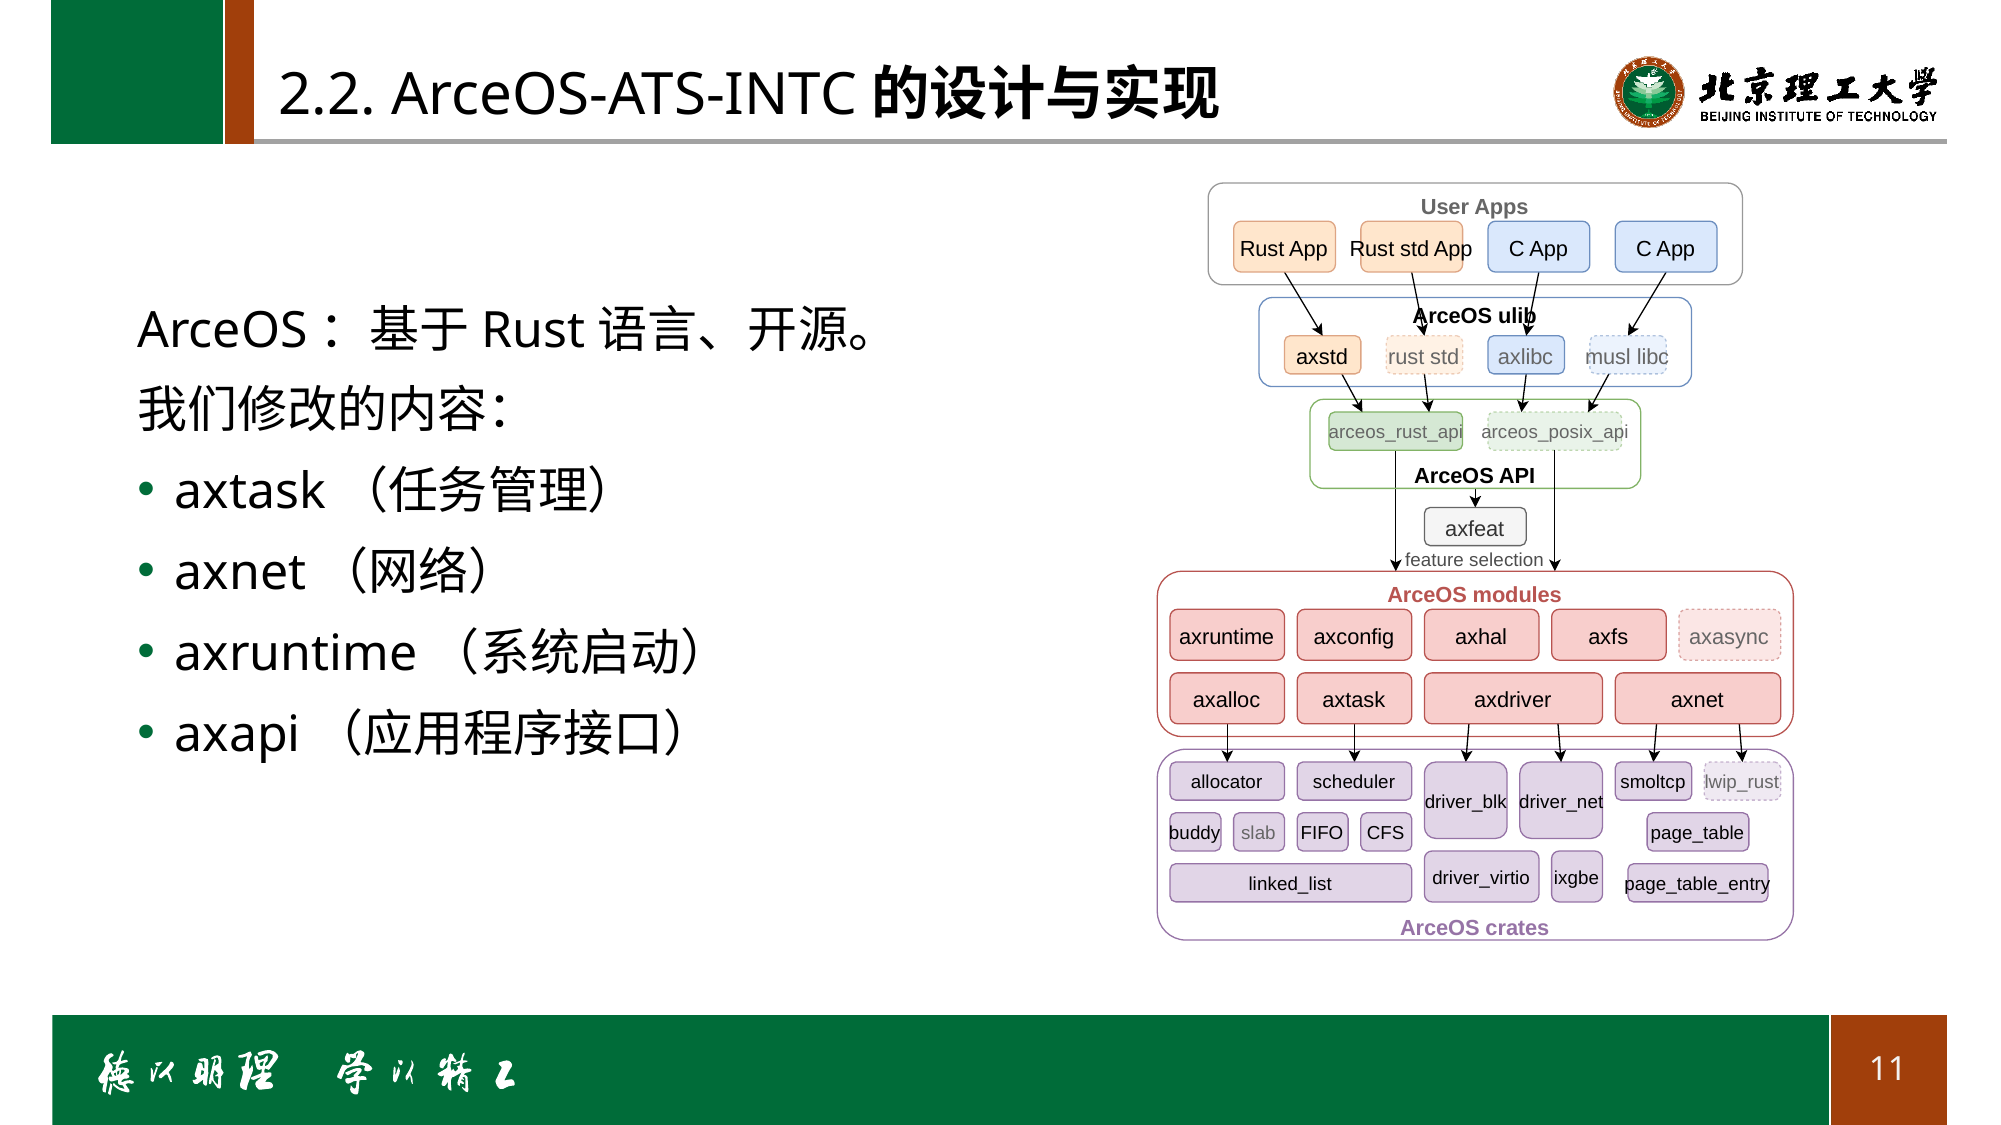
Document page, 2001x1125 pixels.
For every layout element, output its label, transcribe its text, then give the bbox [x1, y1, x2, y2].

title 2.2. ArceOS-ATS-INTC的设计与实现 [263, 56, 1682, 136]
picture [1682, 56, 1937, 128]
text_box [1157, 182, 1794, 942]
text_box ArceOS：基于Rust语言、开源。 我们修改的内容： axtask（任务管理） axnet（网络） axruntime（系统启动） axapi（应用程序接口） [122, 289, 1031, 928]
